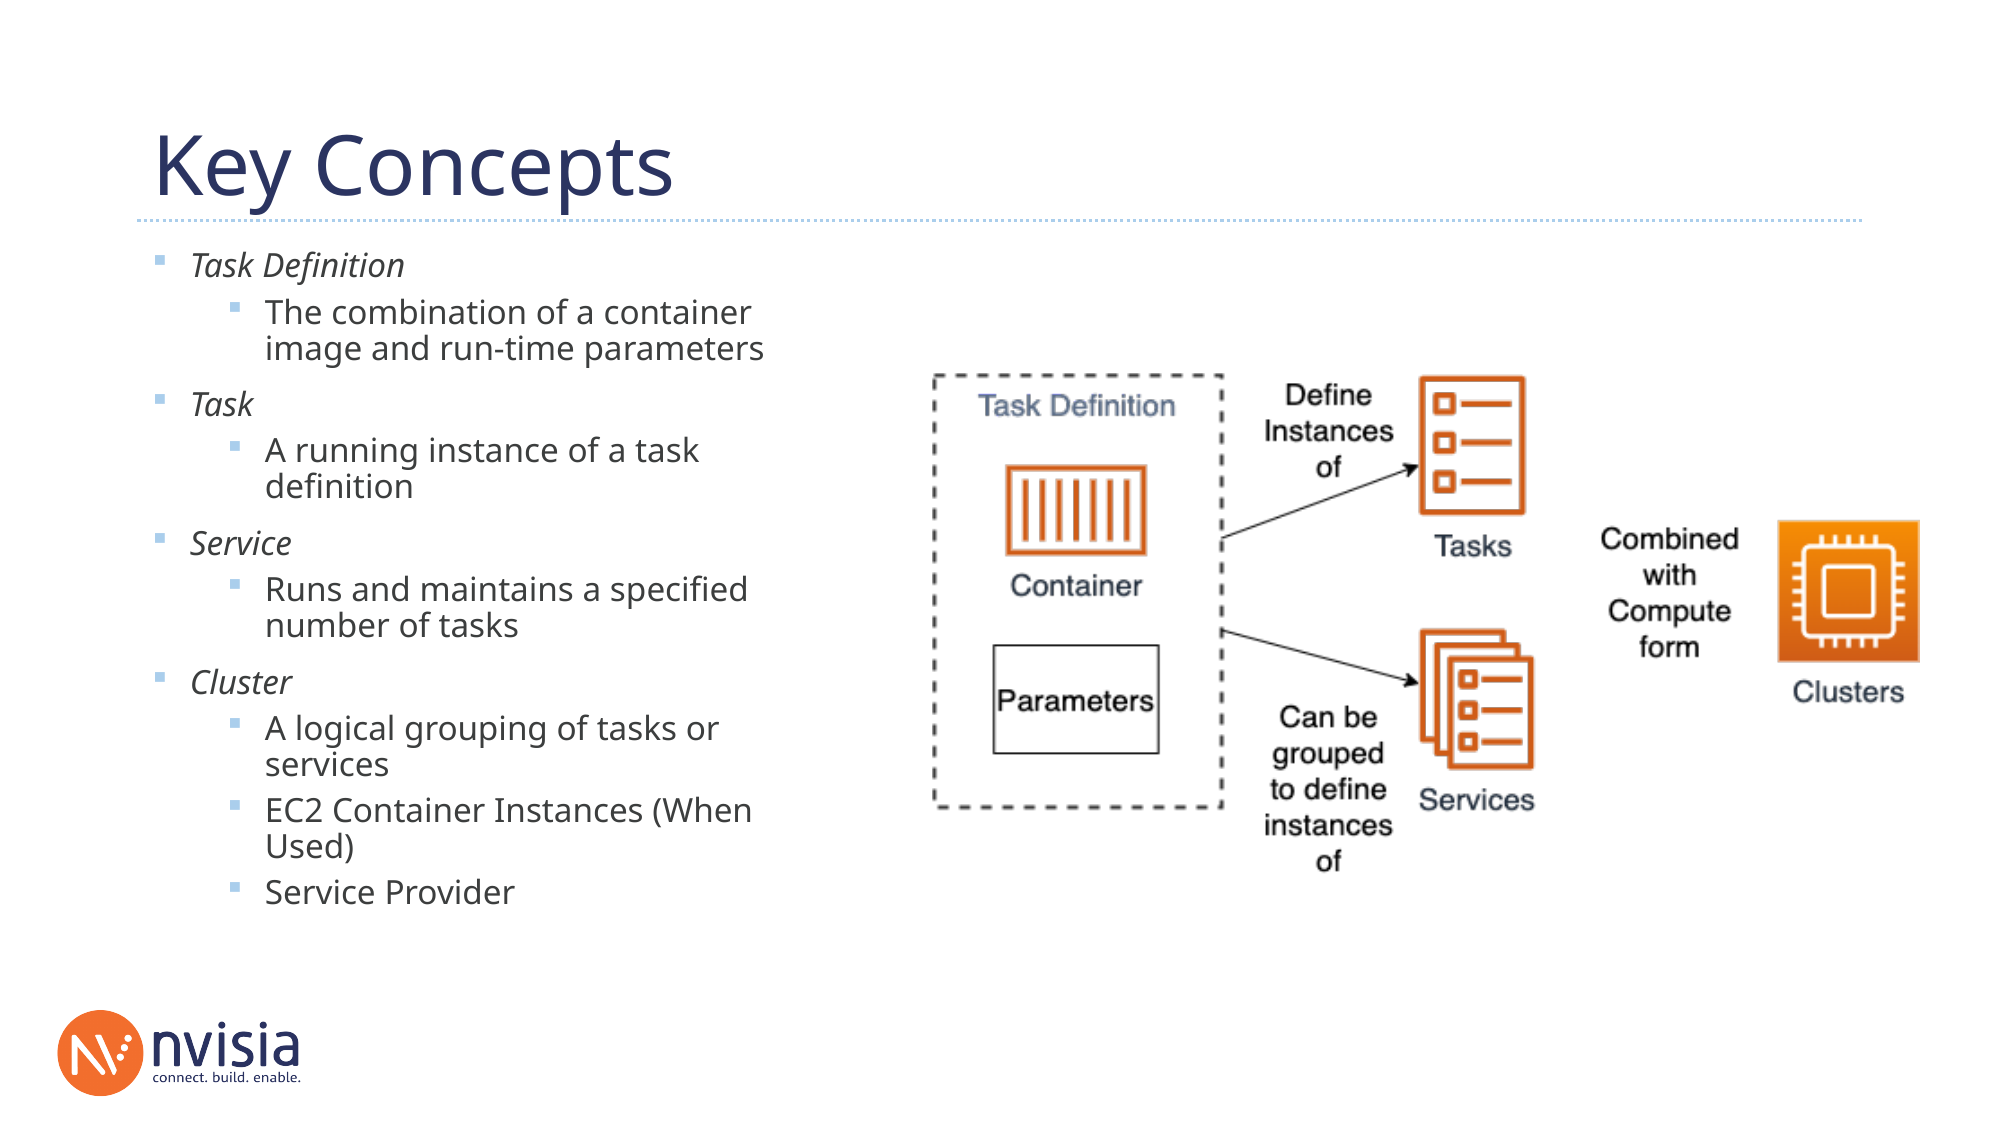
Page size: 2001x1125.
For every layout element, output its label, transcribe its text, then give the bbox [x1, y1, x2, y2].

picture [932, 373, 1920, 877]
picture [48, 1003, 312, 1103]
list Task Definition The combination of a container image and run-time parameters Task A running instance of a task definition Service Runs and maintains a specified number of tasks Cluster A logical grouping of tasks or services EC2 Container Instances (When Used) Service Provider [137, 241, 860, 969]
title Key Concepts [137, 59, 1863, 278]
